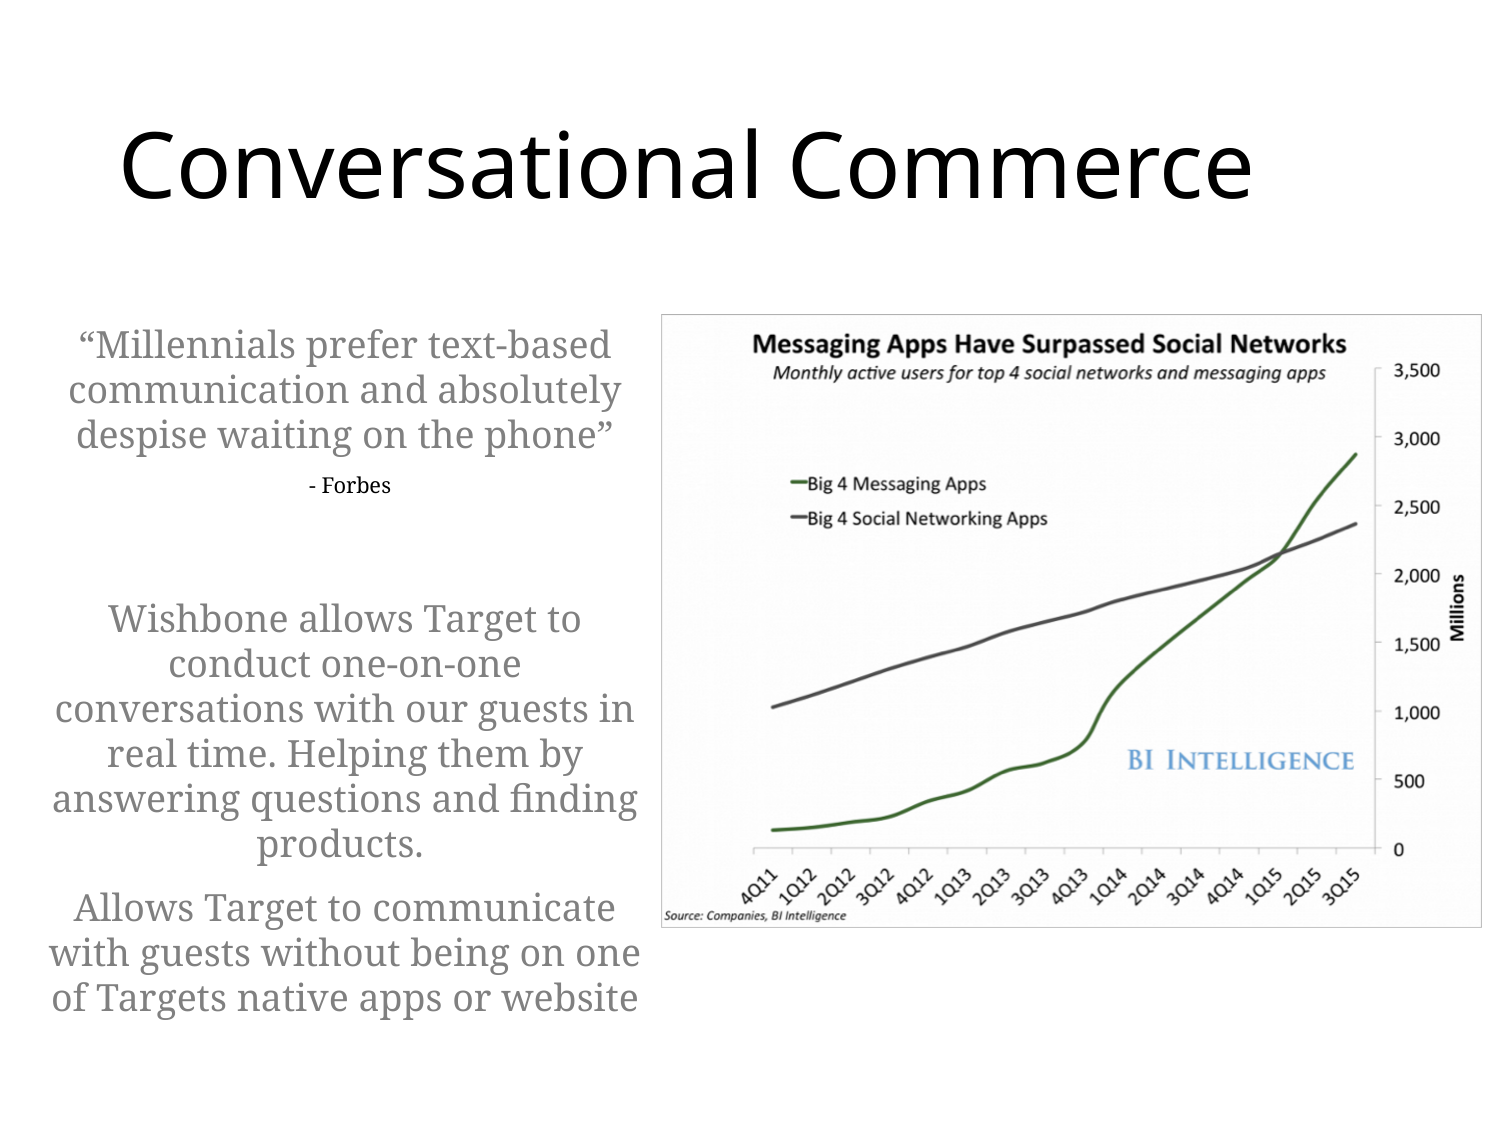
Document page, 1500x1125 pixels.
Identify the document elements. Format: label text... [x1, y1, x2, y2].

text_box “Millennials prefer text-based communication and absolutely despise waiting on the phone” - Forbes [30, 314, 659, 509]
text_box Wishbone allows Target to conduct one-on-one conversations with our guests in real time. Helping them by answering questions and finding products. [30, 587, 659, 876]
picture [659, 314, 1482, 929]
title Conversational Commerce [103, 59, 1397, 278]
text_box Allows Target to communicate with guests without being on one of Targets native apps or website [30, 876, 660, 1072]
